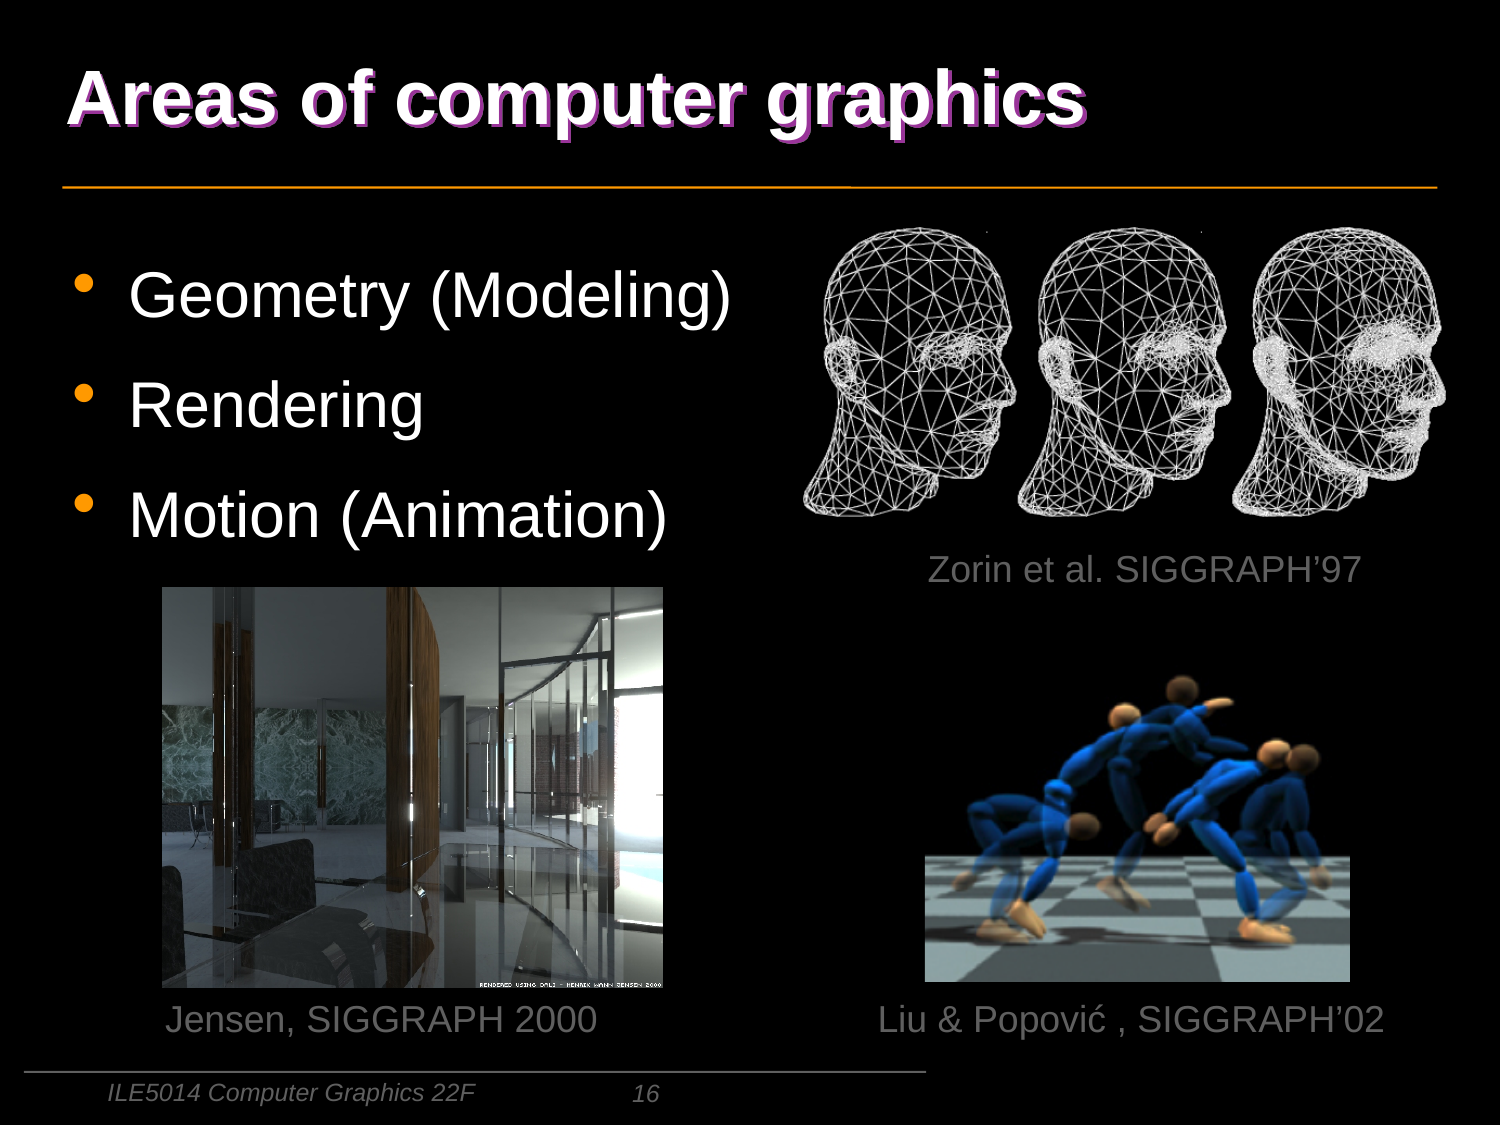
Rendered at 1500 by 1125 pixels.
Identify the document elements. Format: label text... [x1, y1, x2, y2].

picture [799, 224, 1448, 518]
picture [162, 587, 663, 988]
list Geometry (Modeling) Rendering Motion (Animation) [57, 237, 1438, 1063]
text_box Liu & Popović , SIGGRAPH’02 [862, 987, 1412, 1048]
picture [924, 600, 1351, 982]
title Areas of computer graphics [50, 0, 1150, 188]
text_box Zorin et al. SIGGRAPH’97 [912, 537, 1378, 598]
text_box Jensen, SIGGRAPH 2000 [150, 987, 613, 1048]
footer ILE5014 Computer Graphics 22F [92, 1069, 813, 1125]
slide_number 16 [324, 1074, 675, 1116]
